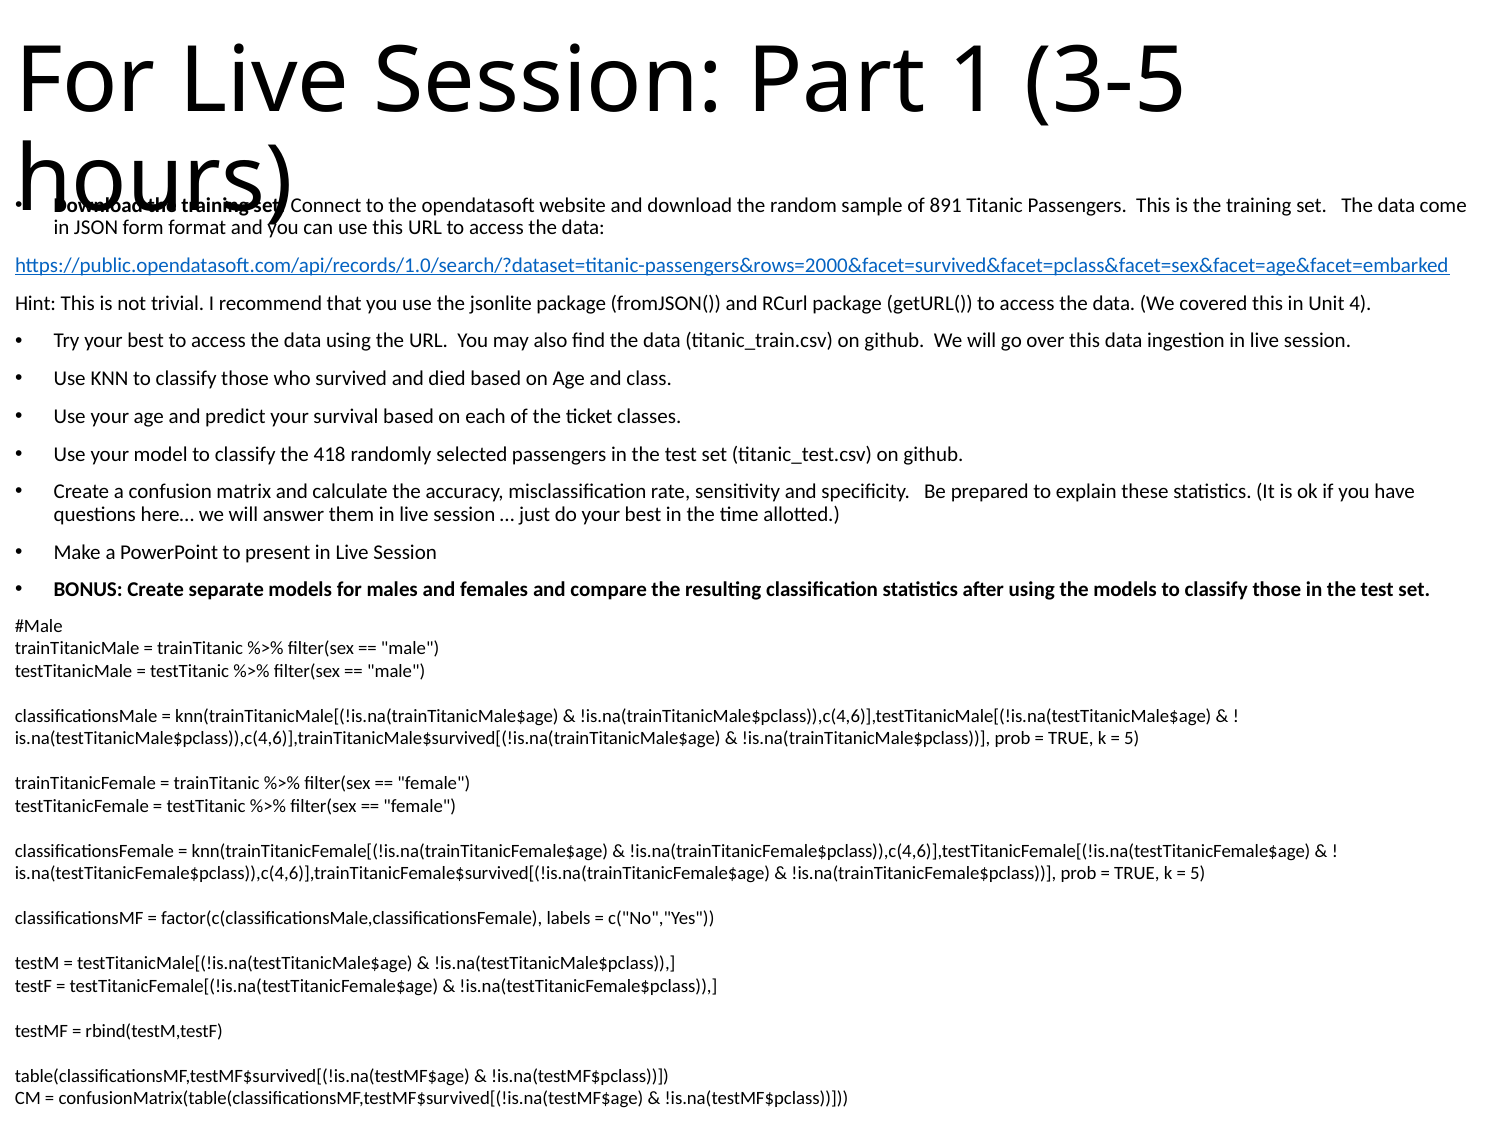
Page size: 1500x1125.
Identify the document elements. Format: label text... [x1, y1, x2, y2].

title For Live Session: Part 1 (3-5 hours) [0, 37, 1500, 186]
text_box #Male trainTitanicMale = trainTitanic %>% filter(sex == "male") testTitanicMale = testTitanic %>% filter(sex == "male") classificationsMale = knn(trainTitanicMale[(!is.na(trainTitanicMale$age) & !is.na(trainTitanicMale$pclass)),c(4,6)],testTitanicMale[(!is.na(testTitanicMale$age) & !is.na(testTitanicMale$pclass)),c(4,6)],trainTitanicMale$survived[(!is.na(trainTitanicMale$age) & !is.na(trainTitanicMale$pclass))], prob = TRUE, k = 5) trainTitanicFemale = trainTitanic %>% filter(sex == "female") testTitanicFemale = testTitanic %>% filter(sex == "female") classificationsFemale = knn(trainTitanicFemale[(!is.na(trainTitanicFemale$age) & !is.na(trainTitanicFemale$pclass)),c(4,6)],testTitanicFemale[(!is.na(testTitanicFemale$age) & !is.na(testTitanicFemale$pclass)),c(4,6)],trainTitanicFemale$survived[(!is.na(trainTitanicFemale$age) & !is.na(trainTitanicFemale$pclass))], prob = TRUE, k = 5) classificationsMF = factor(c(classificationsMale,classificationsFemale), labels = c("No","Yes")) testM = testTitanicMale[(!is.na(testTitanicMale$age) & !is.na(testTitanicMale$pclass)),] testF = testTitanicFemale[(!is.na(testTitanicFemale$age) & !is.na(testTitanicFemale$pclass)),] testMF = rbind(testM,testF) table(classificationsMF,testMF$survived[(!is.na(testMF$age) & !is.na(testMF$pclass))]) CM = confusionMatrix(table(classificationsMF,testMF$survived[(!is.na(testMF$age) & !is.na(testMF$pclass))])) [0, 583, 1488, 1117]
list Download the training set: Connect to the opendatasoft website and download the random sample of 891 Titanic Passengers. This is the training set. The data come in JSON form format and you can use this URL to access the data: https://public.opendatasoft.com/api/records/1.0/search/?dataset=titanic-passengers&rows=2000&facet=survived&facet=pclass&facet=sex&facet=age&facet=embarked Hint: This is not trivial. I recommend that you use the jsonlite package (fromJSON()) and RCurl package (getURL()) to access the data. (We covered this in Unit 4). Try your best to access the data using the URL. You may also find the data (titanic_train.csv) on github. We will go over this data ingestion in live session. Use KNN to classify those who survived and died based on Age and class. Use your age and predict your survival based on each of the ticket classes. Use your model to classify the 418 randomly selected passengers in the test set (titanic_test.csv) on github. Create a confusion matrix and calculate the accuracy, misclassification rate, sensitivity and specificity. Be prepared to explain these statistics. (It is ok if you have questions here… we will answer them in live session … just do your best in the time allotted.) Make a PowerPoint to present in Live Session BONUS: Create separate models for males and females and compare the resulting classification statistics after using the models to classify those in the test set. [0, 186, 1500, 614]
